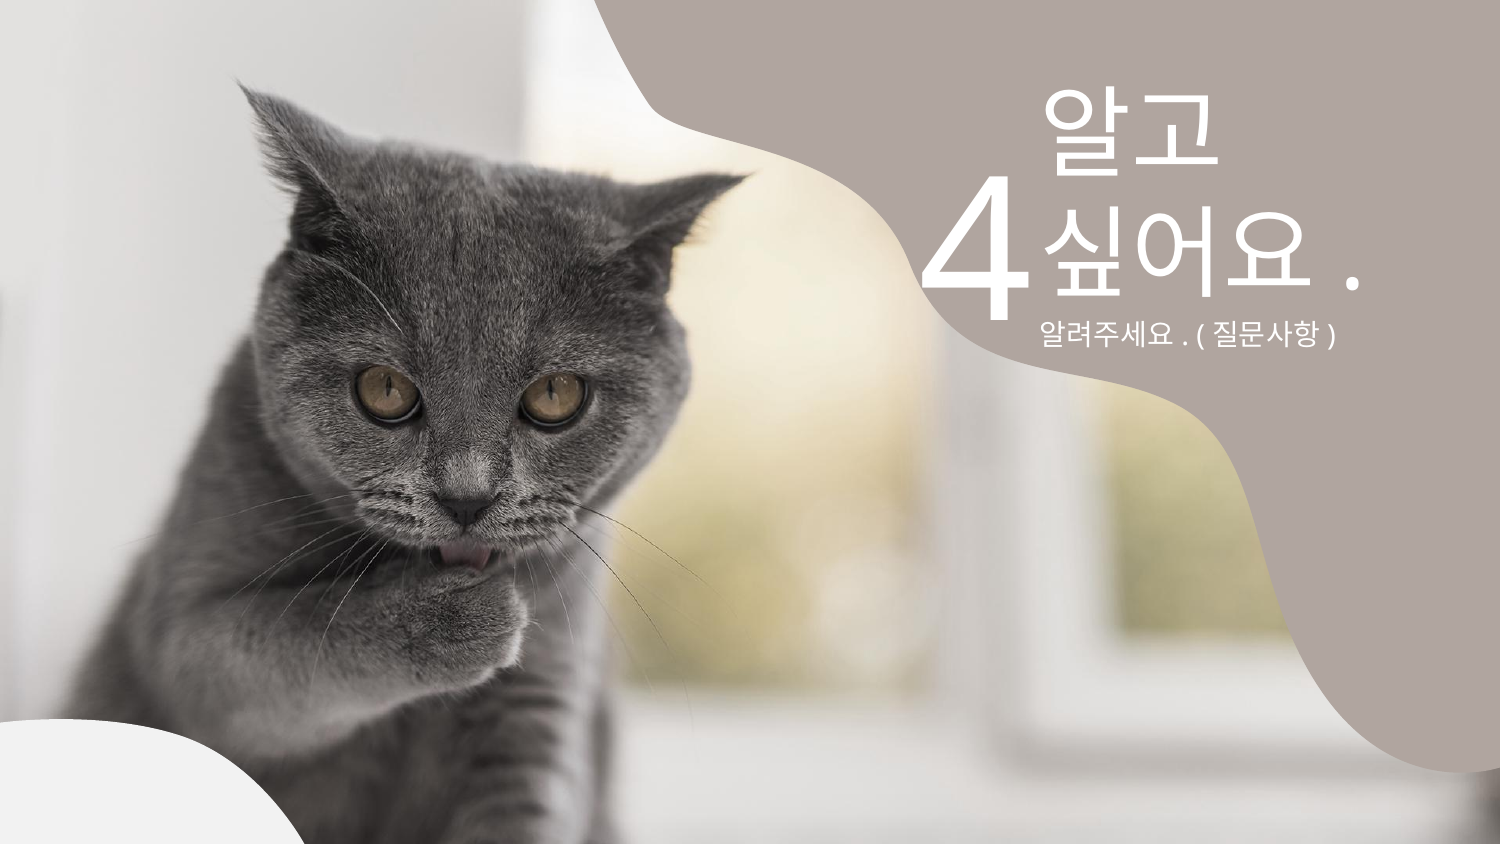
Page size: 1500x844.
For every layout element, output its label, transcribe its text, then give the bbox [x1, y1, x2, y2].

picture [0, 0, 1500, 844]
text_box 알려주세요. (질문사항) [1024, 301, 1481, 440]
text_box 알고 싶어요. [1024, 186, 1481, 301]
text_box 4 [903, 235, 1025, 374]
